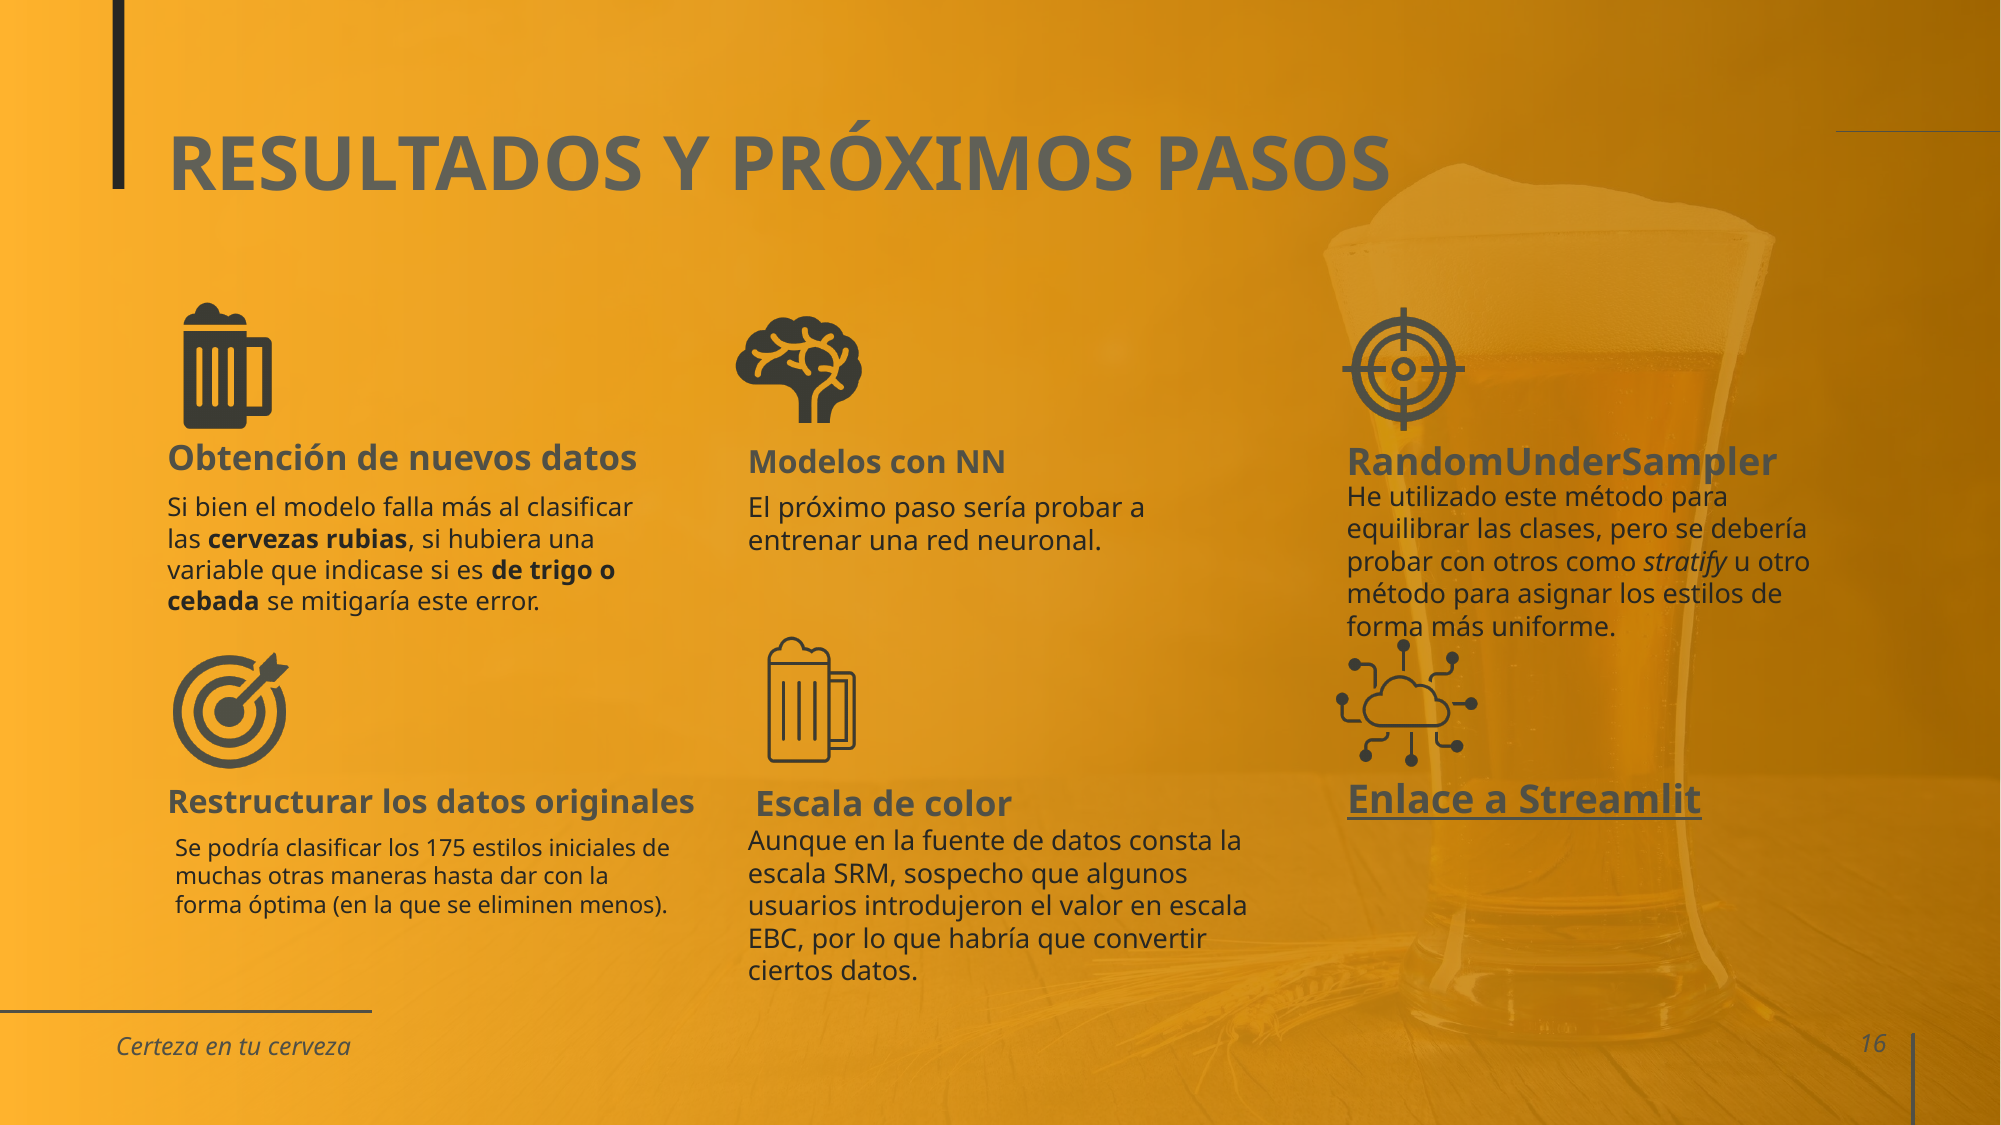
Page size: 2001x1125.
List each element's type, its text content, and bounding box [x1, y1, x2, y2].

list Modelos con NN [732, 438, 1146, 481]
title RESULTADOS Y PRÓXIMOS PASOS [152, 30, 1508, 214]
picture [736, 624, 887, 775]
footer Certeza en tu cerveza [100, 1015, 636, 1075]
picture [1331, 628, 1482, 779]
list Escala de color [740, 778, 1275, 816]
list Restructurar los datos originales [152, 778, 712, 861]
picture [723, 294, 874, 445]
list El próximo paso sería probar a entrenar una red neuronal. [732, 481, 1268, 564]
list Se podría clasificar los 175 estilos iniciales de muchas otras maneras hasta dar con la forma óptima (en la que se eliminen menos). [160, 825, 695, 931]
picture [152, 290, 303, 441]
list Obtención de nuevos datos [152, 432, 687, 515]
list Aunque en la fuente de datos consta la escala SRM, sospecho que algunos usuarios introdujeron el valor en escala EBC, por lo que habría que convertir ciertos datos. [732, 816, 1289, 954]
list He utilizado este método para equilibrar las clases, pero se debería probar con otros como stratify u otro método para asignar los estilos de forma más uniforme. [1331, 471, 1866, 607]
picture [160, 638, 303, 781]
slide_number 16 [1451, 1015, 1902, 1075]
picture [1332, 297, 1475, 441]
text_box Enlace a Streamlit [1332, 776, 1811, 830]
list RandomUnderSampler [1331, 435, 1811, 471]
list Si bien el modelo falla más al clasificar las cervezas rubias, si hubiera una variable que indicase si es de trigo o cebada se mitigaría este error. [152, 483, 680, 626]
